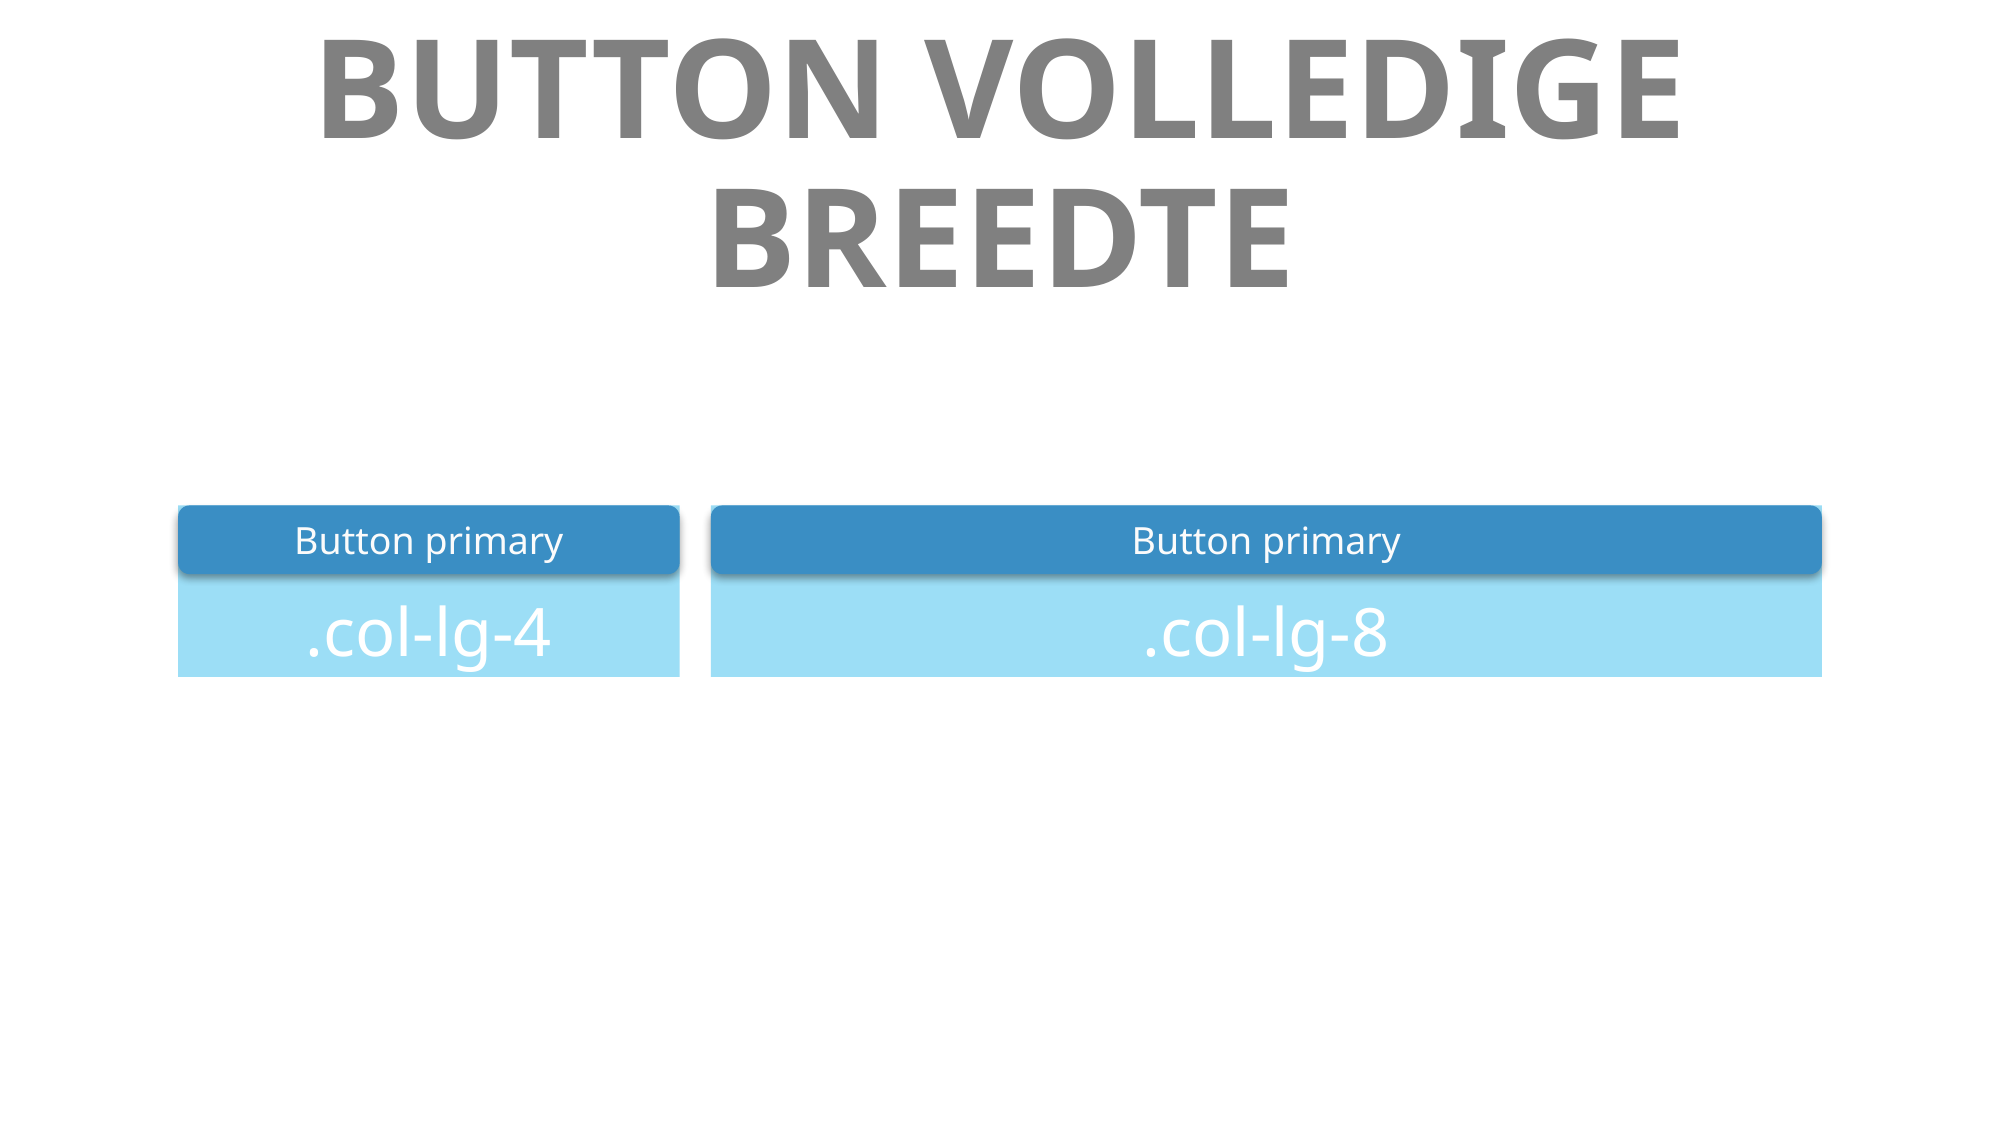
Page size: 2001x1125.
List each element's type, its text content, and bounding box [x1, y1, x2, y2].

title BUTTON VOLLEDIGE BREEDTE [137, 59, 1863, 278]
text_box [178, 505, 1822, 677]
